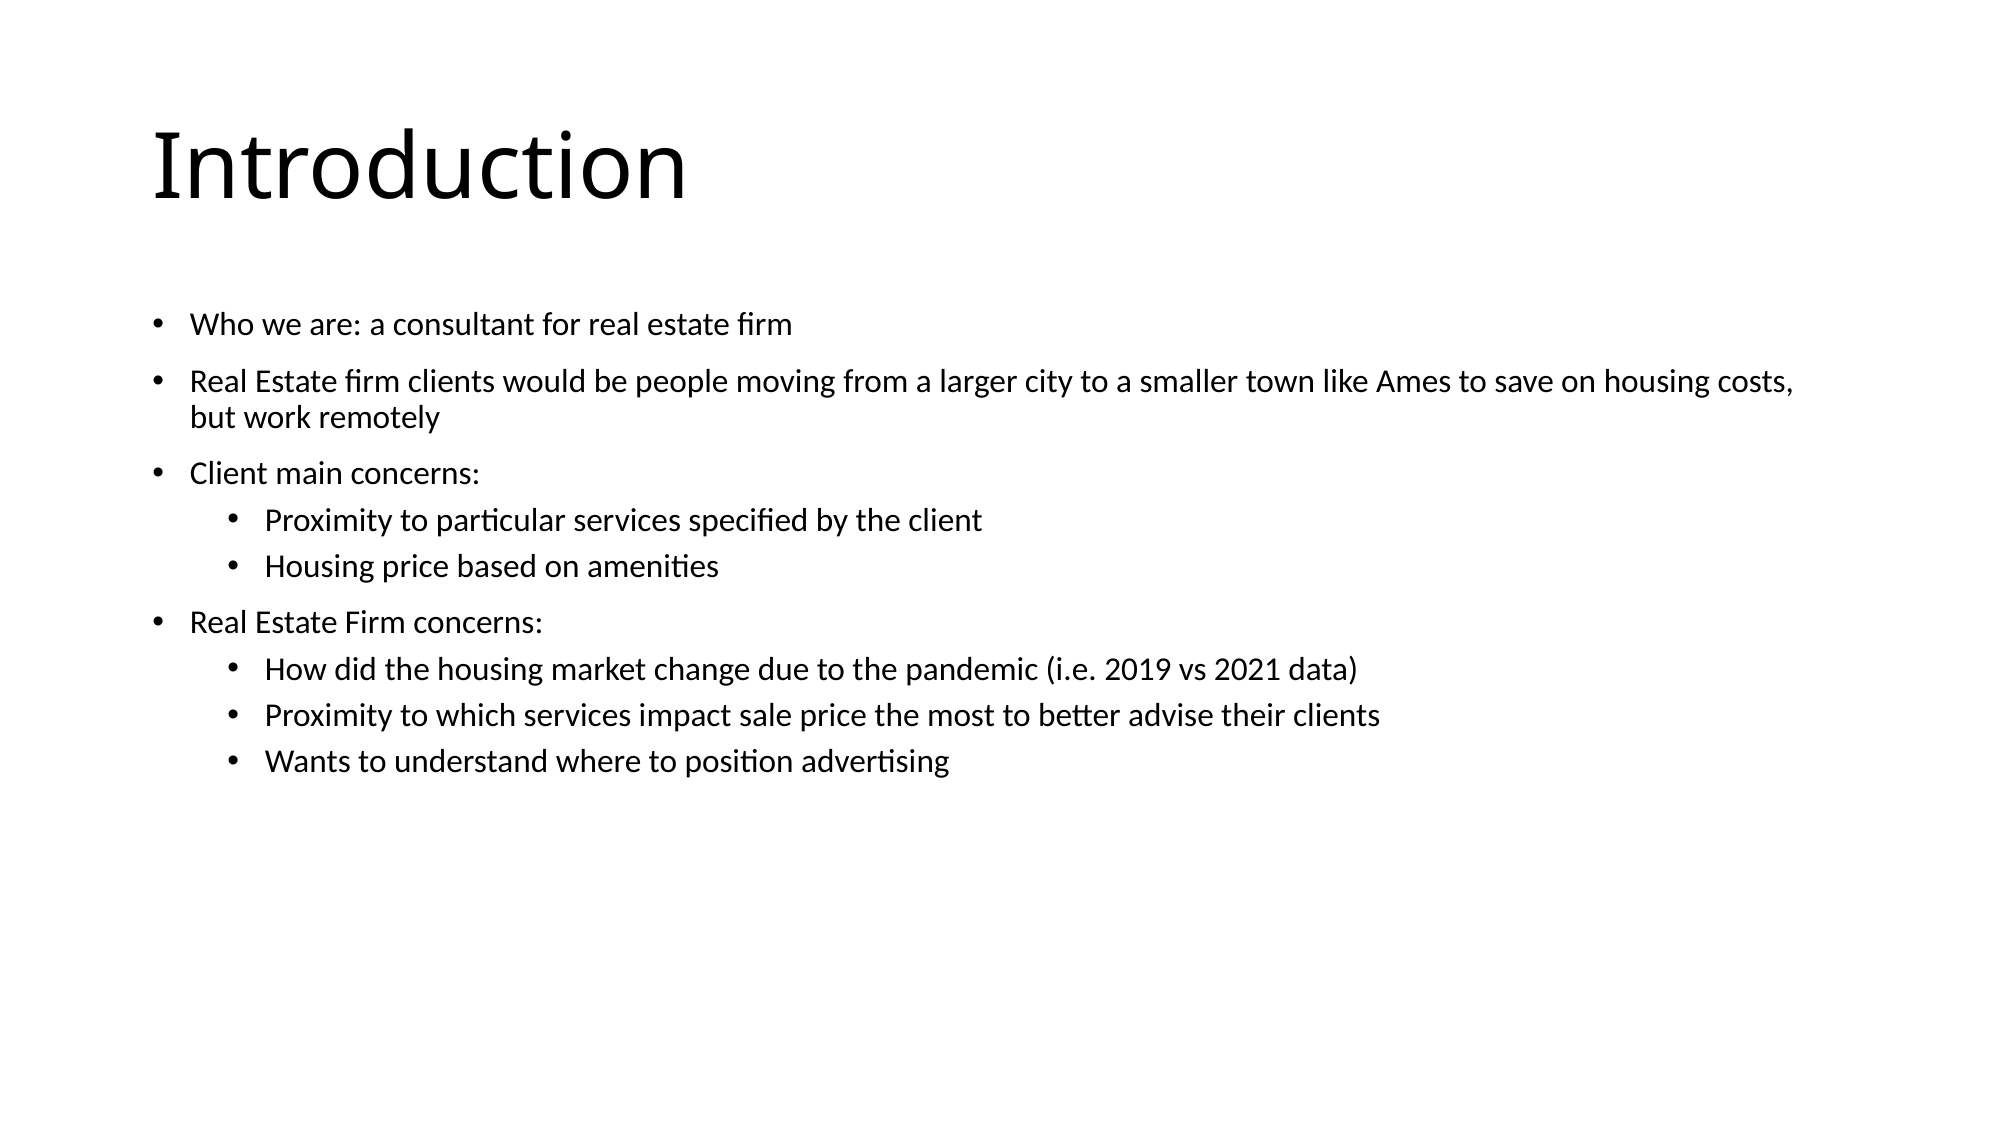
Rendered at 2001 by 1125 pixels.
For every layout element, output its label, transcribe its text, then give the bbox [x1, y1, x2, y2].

title Introduction [137, 59, 1863, 278]
list Who we are: a consultant for real estate firm Real Estate firm clients would be people moving from a larger city to a smaller town like Ames to save on housing costs, but work remotely Client main concerns: Proximity to particular services specified by the client Housing price based on amenities Real Estate Firm concerns: How did the housing market change due to the pandemic (i.e. 2019 vs 2021 data) Proximity to which services impact sale price the most to better advise their clients Wants to understand where to position advertising [137, 299, 1863, 1014]
